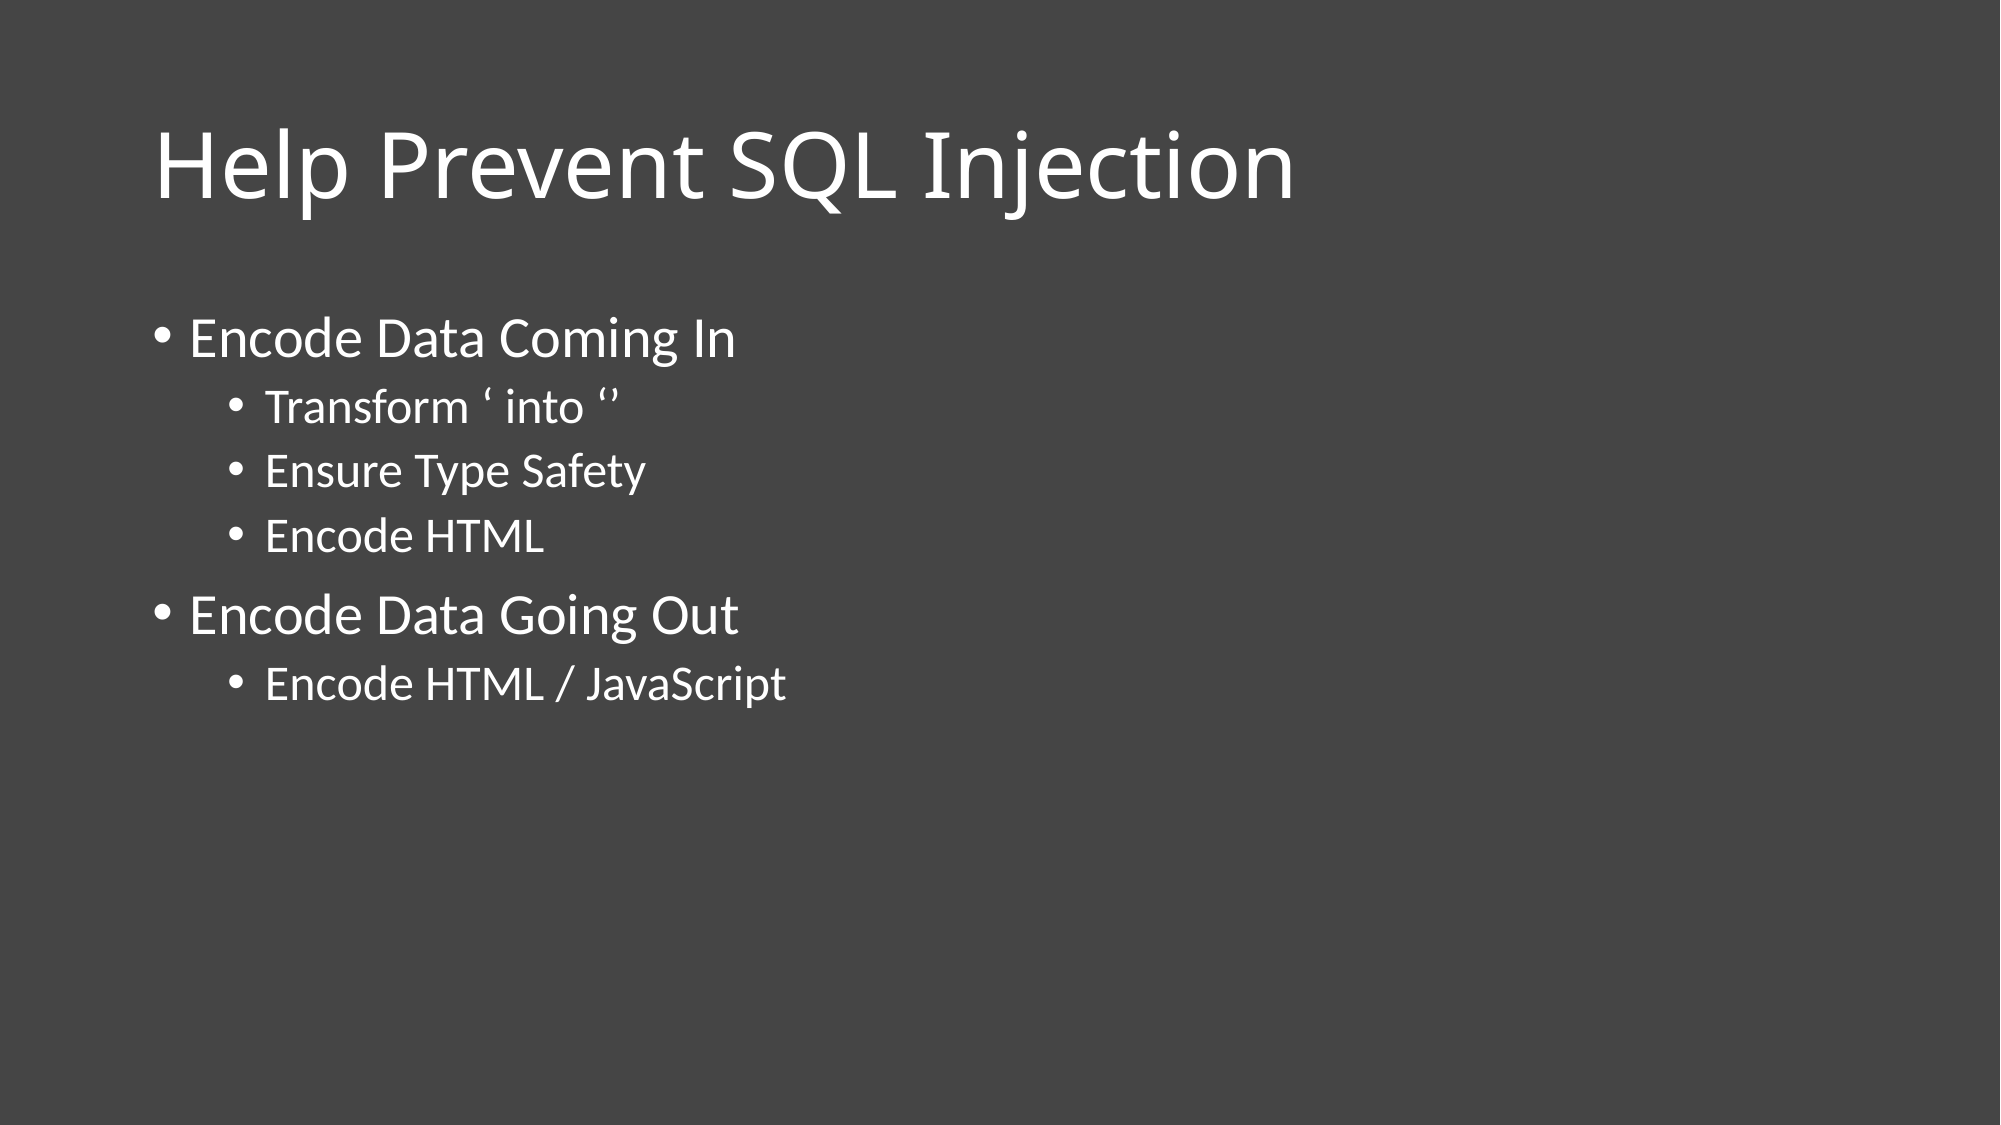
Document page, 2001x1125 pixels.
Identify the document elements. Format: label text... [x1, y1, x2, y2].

title Help Prevent SQL Injection [137, 59, 1863, 278]
list Encode Data Coming In Transform ‘ into ‘’ Ensure Type Safety Encode HTML Encode Data Going Out Encode HTML / JavaScript [137, 299, 1863, 1014]
